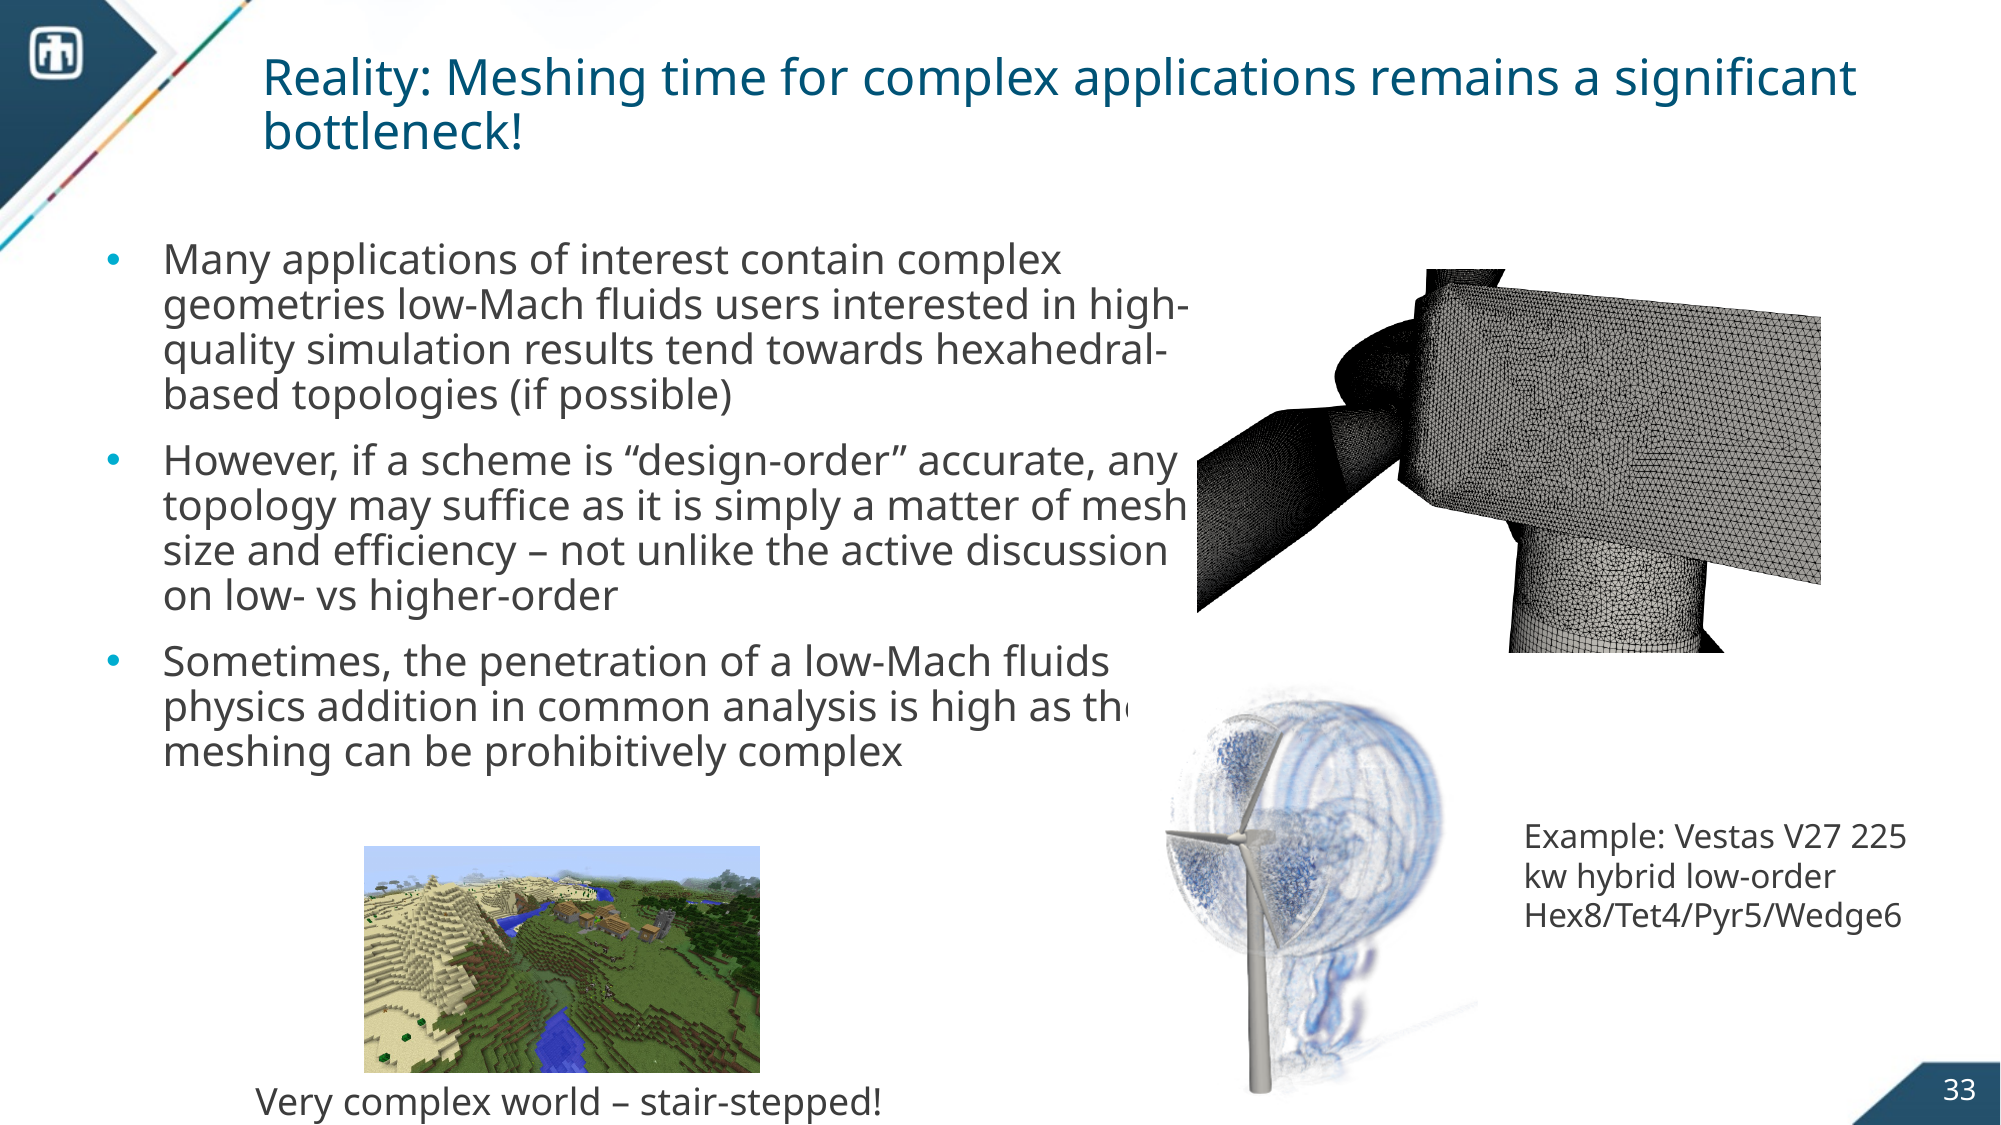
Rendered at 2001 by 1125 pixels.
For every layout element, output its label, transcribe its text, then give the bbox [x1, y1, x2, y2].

picture [364, 846, 760, 1073]
picture [0, 0, 2001, 1125]
text_box Example: Vestas V27 225 kw hybrid low-order Hex8/Tet4/Pyr5/Wedge6 [1508, 807, 1950, 942]
list Many applications of interest contain complex geometries low-Mach fluids users interested in high-quality simulation results tend towards hexahedral-based topologies (if possible) However, if a scheme is “design-order” accurate, any topology may suffice as it is simply a matter of mesh size and efficiency – not unlike the active discussion on low- vs higher-order Sometimes, the penetration of a low-Mach fluids physics addition in common analysis is high as the meshing can be prohibitively complex [106, 231, 1200, 1104]
text_box Very complex world – stair-stepped! [240, 1070, 968, 1125]
slide_number 33 [1919, 1061, 2000, 1122]
title Reality: Meshing time for complex applications remains a significant bottleneck! [262, 42, 1919, 170]
